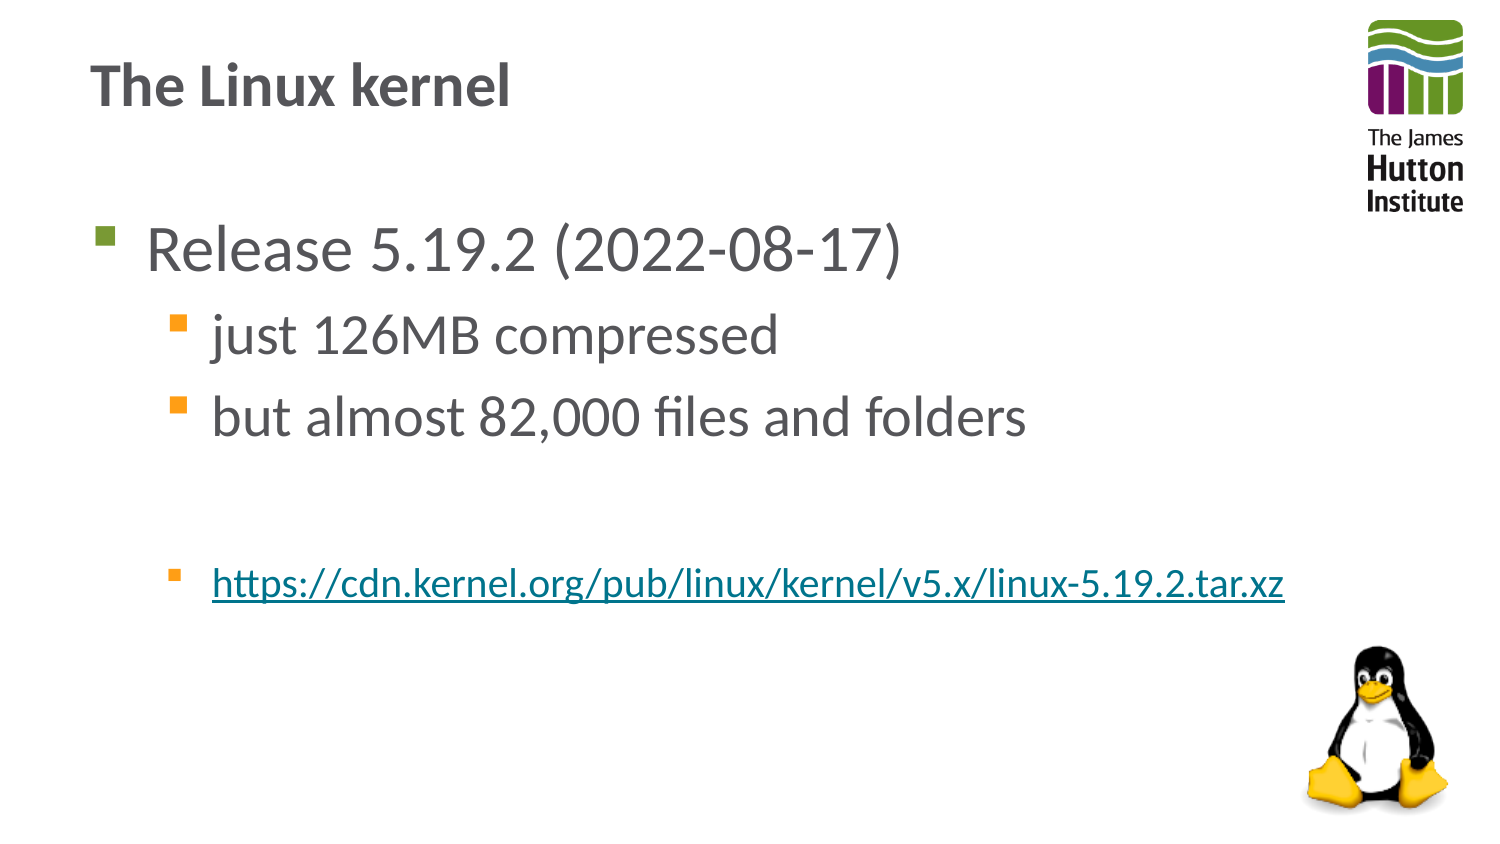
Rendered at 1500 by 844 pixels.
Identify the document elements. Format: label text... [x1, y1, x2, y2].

list Release 5.19.2 (2022-08-17) just 126MB compressed but almost 82,000 files and folders https://cdn.kernel.org/pub/linux/kernel/v5.x/linux-5.19.2.tar.xz [75, 196, 1425, 672]
picture [1300, 638, 1456, 818]
title The Linux kernel [75, 36, 1284, 127]
picture [1368, 20, 1463, 212]
